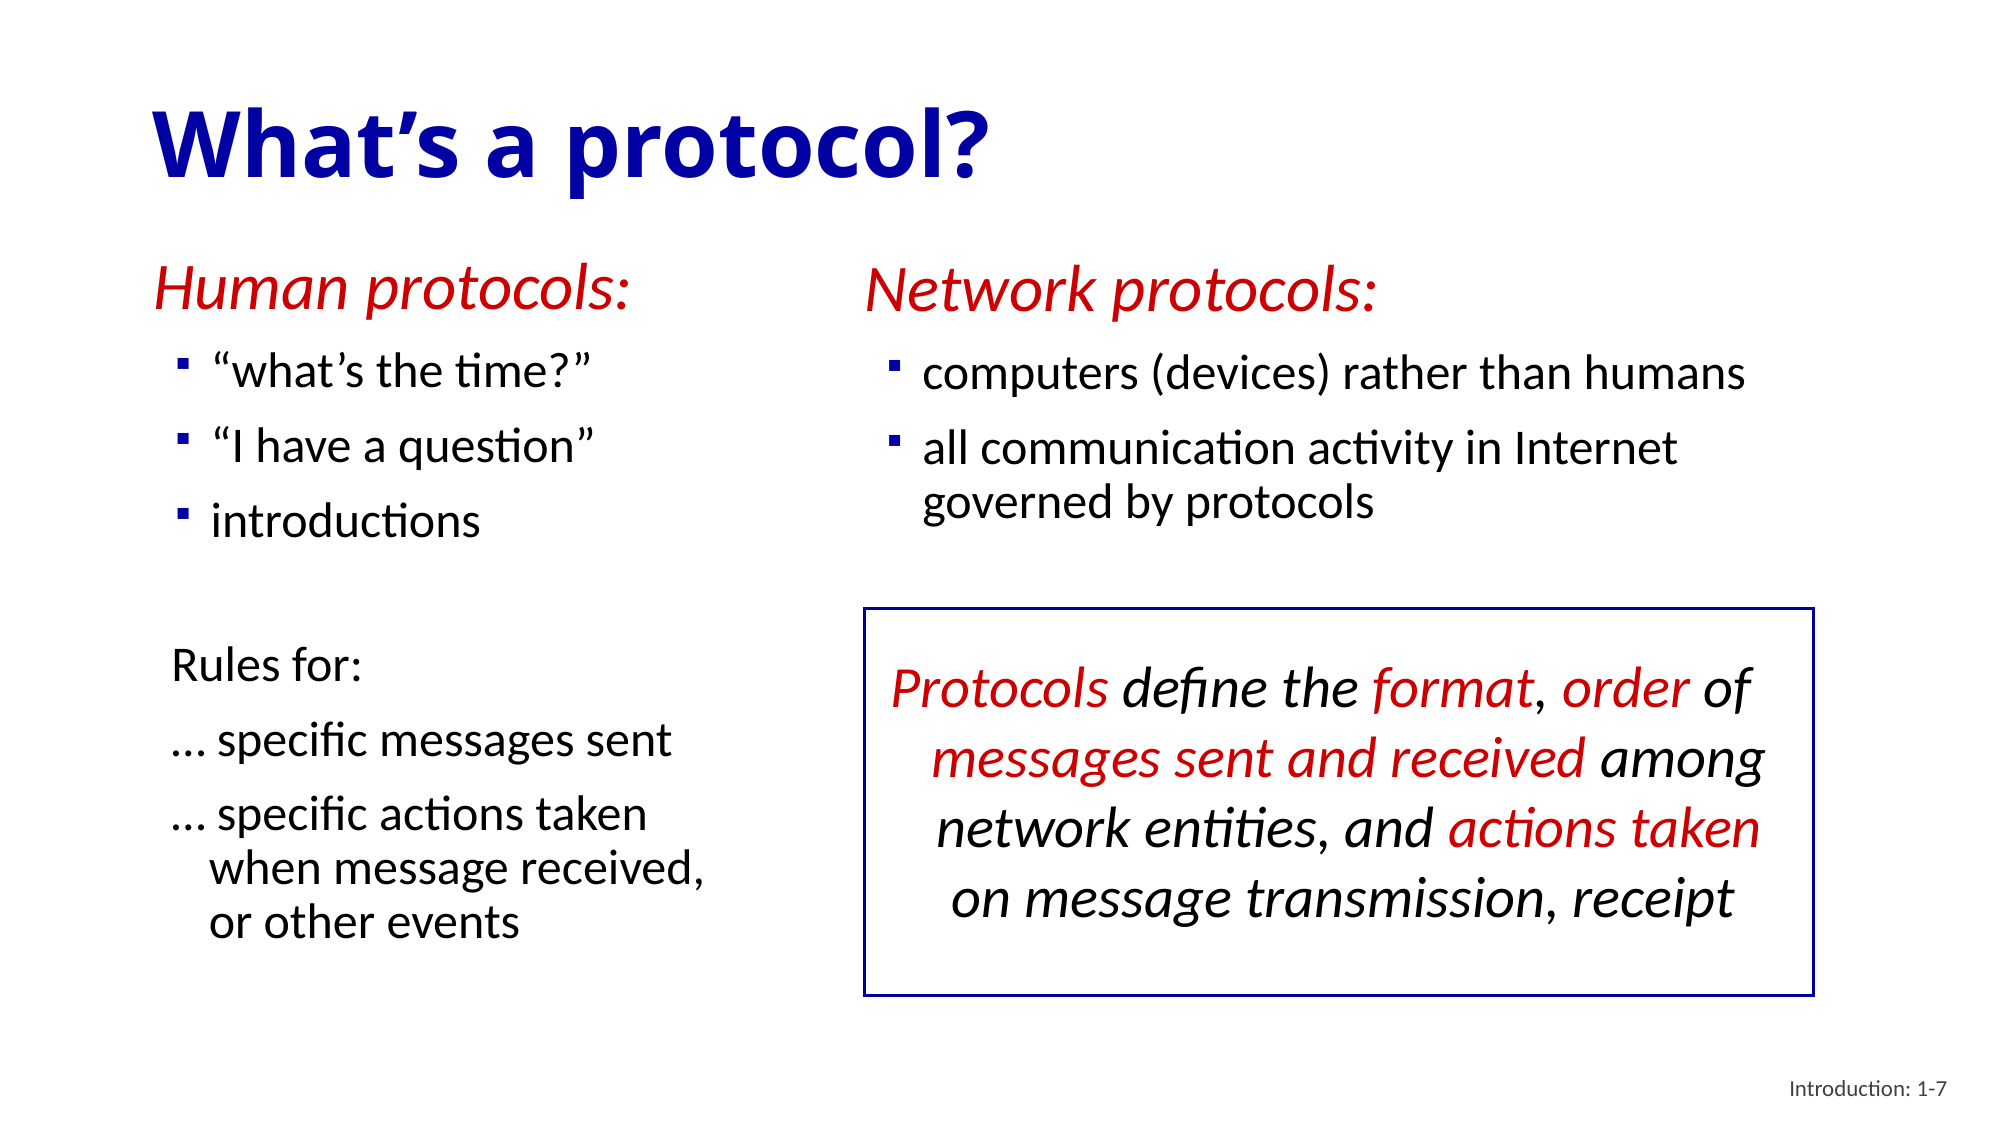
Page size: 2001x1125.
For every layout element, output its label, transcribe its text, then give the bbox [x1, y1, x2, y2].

text_box Rules for: … specific messages sent … specific actions taken when message received, or other events [156, 630, 744, 970]
text_box Network protocols: computers (devices) rather than humans all communication activity in Internet governed by protocols [850, 246, 1799, 672]
title What’s a protocol? [137, 74, 1863, 221]
text_box Human protocols: “what’s the time?” “I have a question” introductions [138, 244, 726, 1007]
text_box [851, 608, 1814, 1030]
slide_number Introduction: 1-7 [1512, 1056, 1963, 1117]
